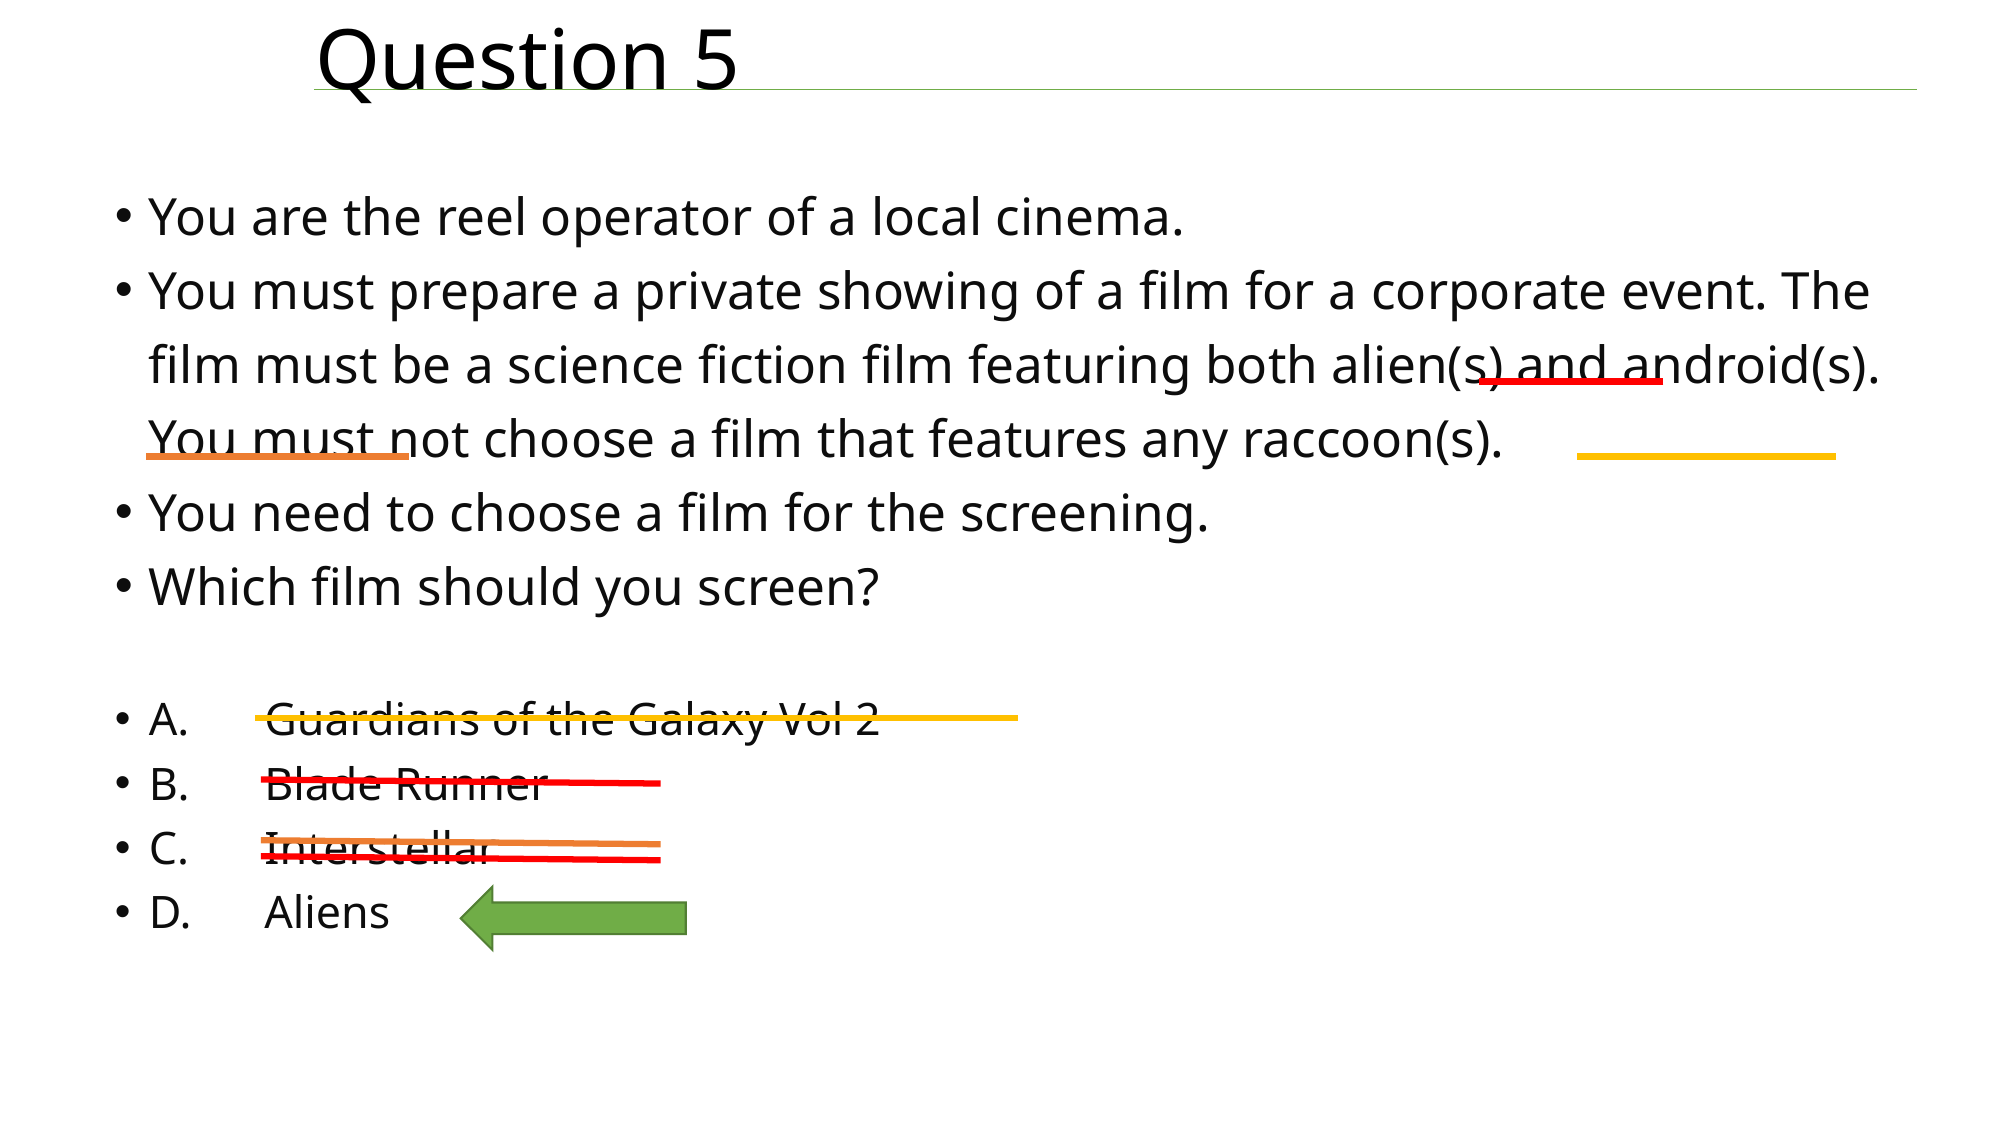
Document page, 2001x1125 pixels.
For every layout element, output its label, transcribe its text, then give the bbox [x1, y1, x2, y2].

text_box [260, 779, 661, 784]
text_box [260, 856, 661, 861]
title Question 5 [300, 0, 1917, 125]
text_box [459, 884, 687, 953]
list You are the reel operator of a local cinema. You must prepare a private showing of a film for a corporate event. The film must be a science fiction film featuring both alien(s) and android(s). You must not choose a film that features any raccoon(s). You need to choose a film for the screening. Which film should you screen? A. Guardians of the Galaxy Vol 2 B. Blade Runner C. Interstellar D. Aliens [99, 164, 1900, 965]
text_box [260, 840, 661, 845]
